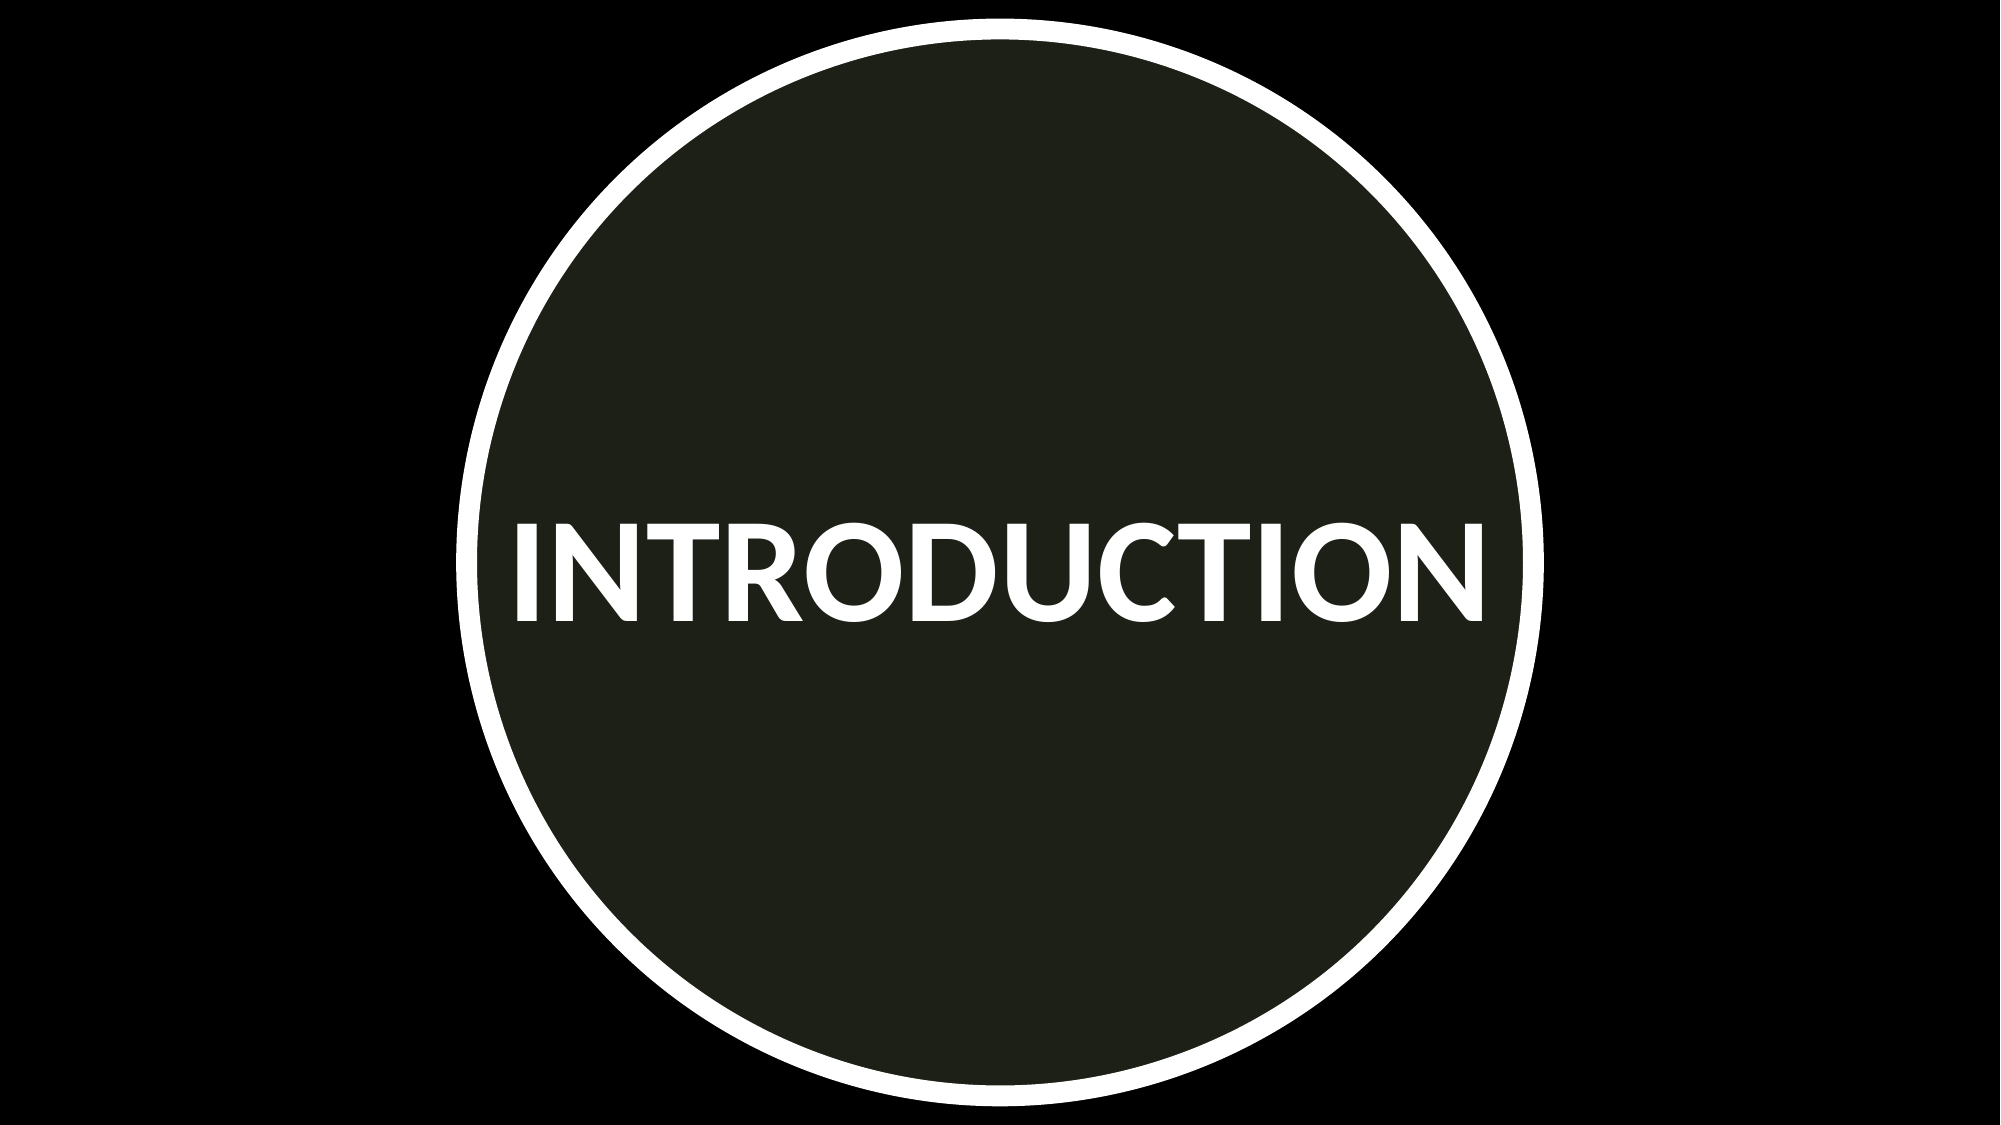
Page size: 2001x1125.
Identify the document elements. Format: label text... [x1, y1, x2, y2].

text_box INTRODUCTION [466, 463, 1534, 659]
text_box [474, 659, 1526, 1097]
text_box [474, 27, 1526, 463]
